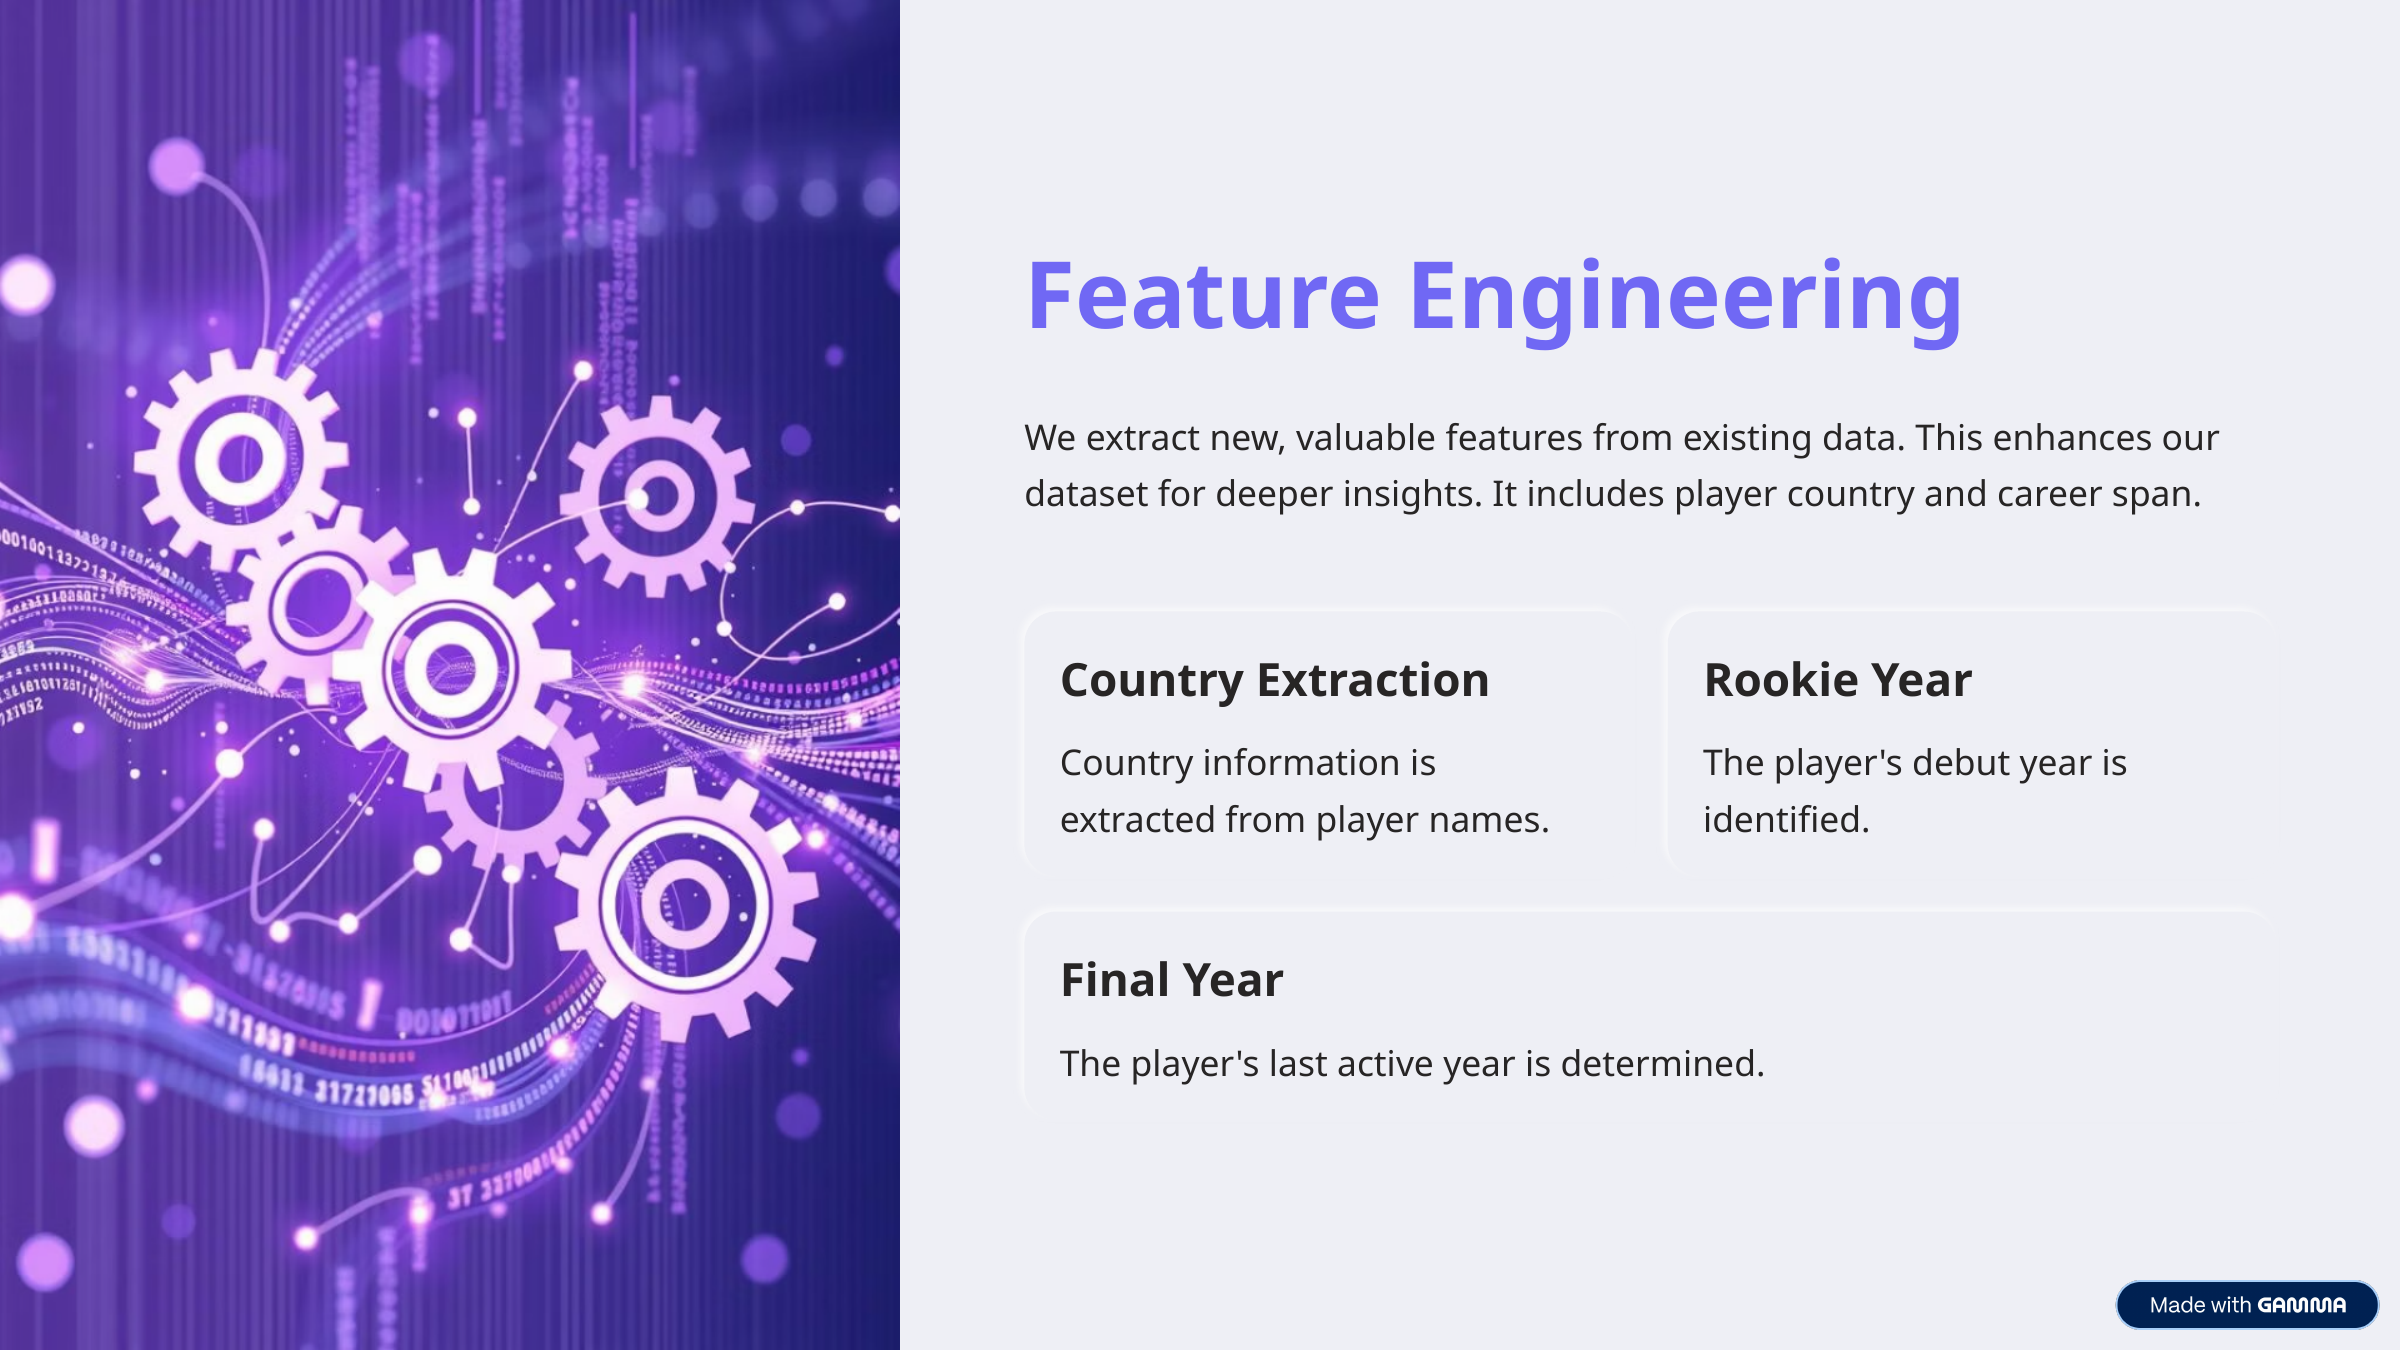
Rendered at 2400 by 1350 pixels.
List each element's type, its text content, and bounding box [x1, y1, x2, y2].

text_box The player's debut year is identified. [1703, 726, 2240, 841]
text_box The player's last active year is determined. [1059, 1026, 2240, 1084]
text_box Rookie Year [1703, 647, 2171, 706]
picture [2106, 1271, 2389, 1339]
text_box We extract new, valuable features from existing data. This enhances our dataset for deeper insights. It includes player country and career span. [1024, 400, 2276, 572]
text_box Feature Engineering [1024, 230, 1960, 348]
picture [0, 0, 900, 1350]
text_box [1024, 911, 2276, 1120]
text_box Final Year [1059, 947, 1528, 1006]
text_box [1024, 611, 1633, 877]
text_box Country information is extracted from player names. [1059, 726, 1597, 841]
text_box [1667, 611, 2276, 877]
text_box Country Extraction [1059, 647, 1528, 706]
